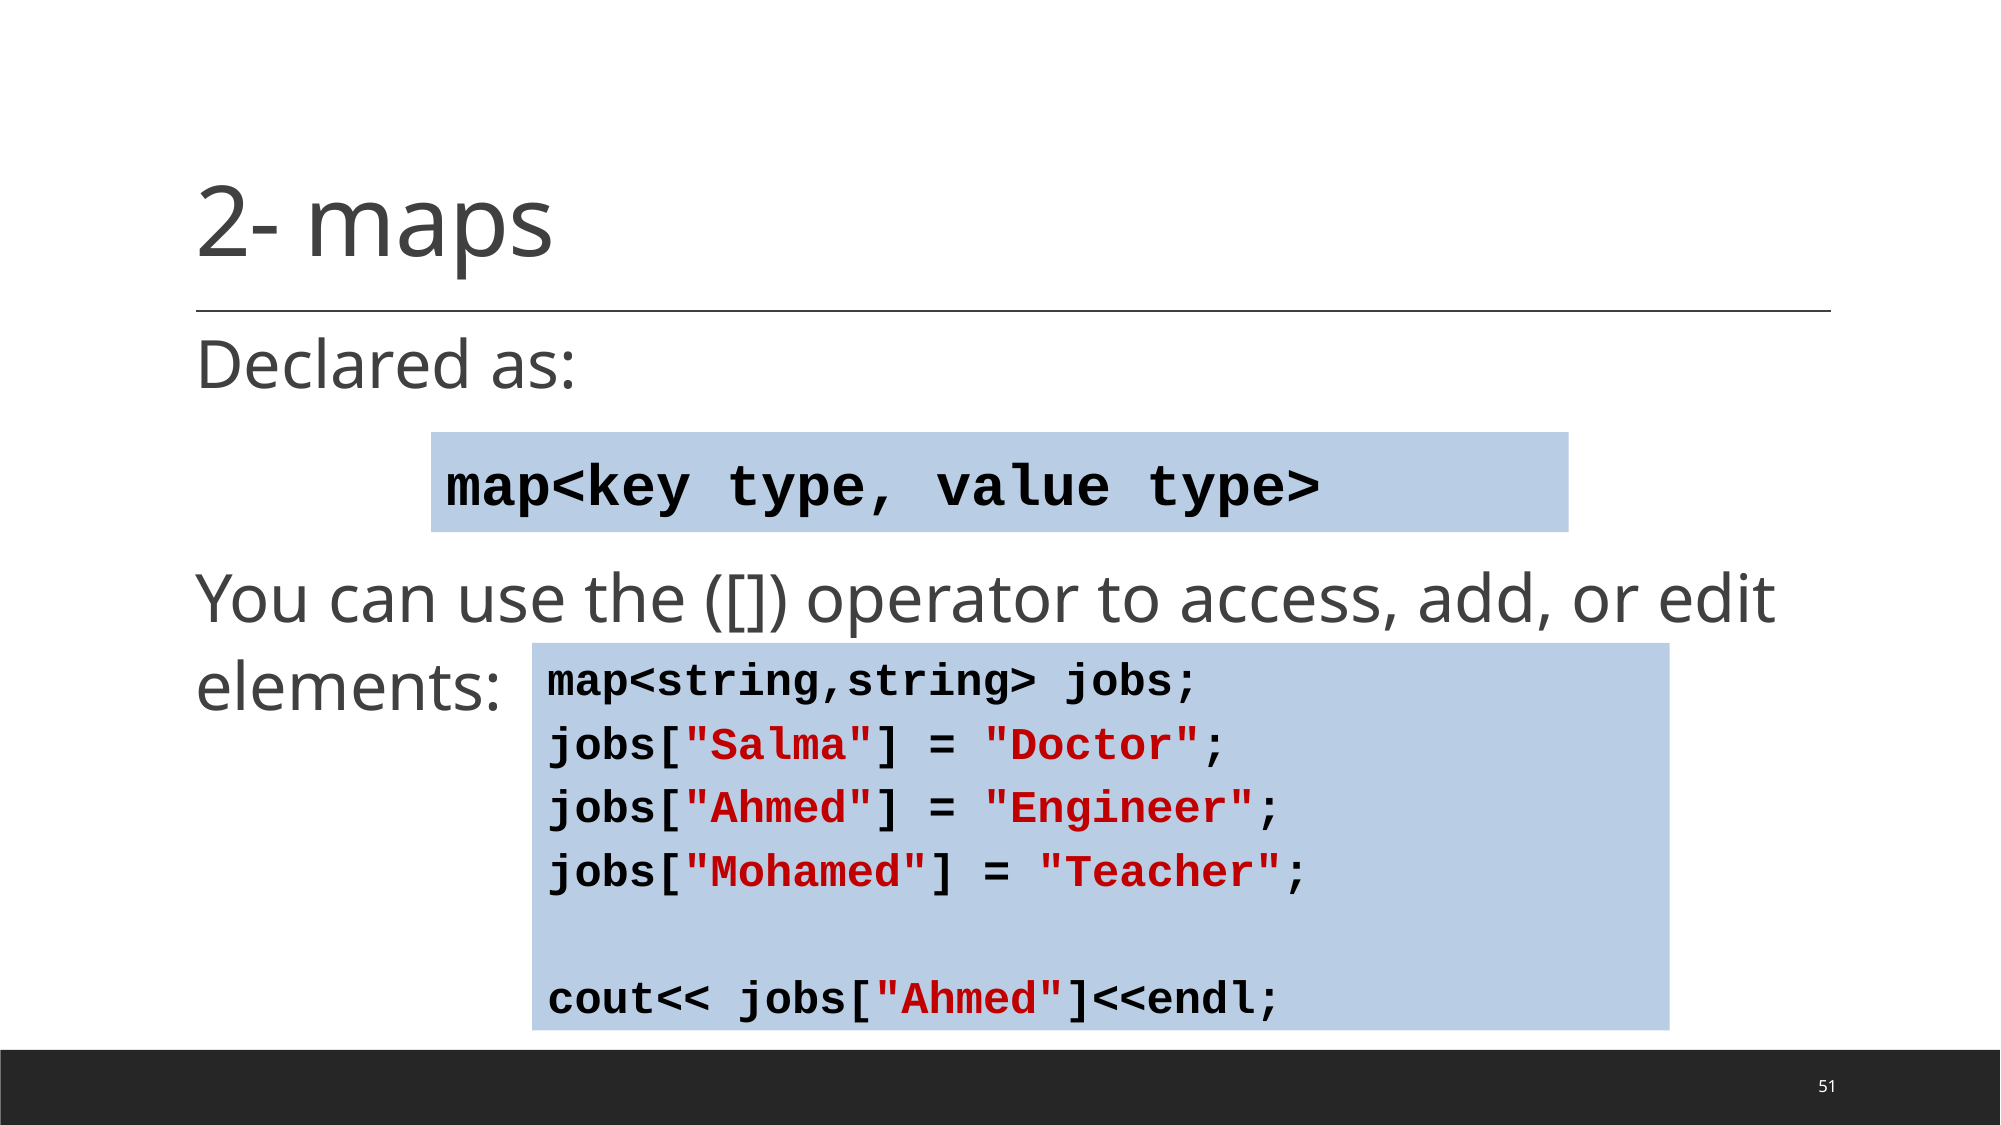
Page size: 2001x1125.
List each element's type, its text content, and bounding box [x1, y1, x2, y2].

title 2- maps [180, 47, 1830, 285]
text_box map<key type, value type> [431, 432, 1569, 533]
text_box map<string,string> jobs; jobs["Salma"] = "Doctor"; jobs["Ahmed"] = "Engineer"; jobs["Mohamed"] = "Teacher"; cout<< jobs["Ahmed"]<<endl; [532, 642, 1670, 1031]
slide_number 51 [1803, 1057, 1932, 1118]
list Declared as: You can use the ([]) operator to access, add, or edit elements: [180, 306, 1830, 923]
